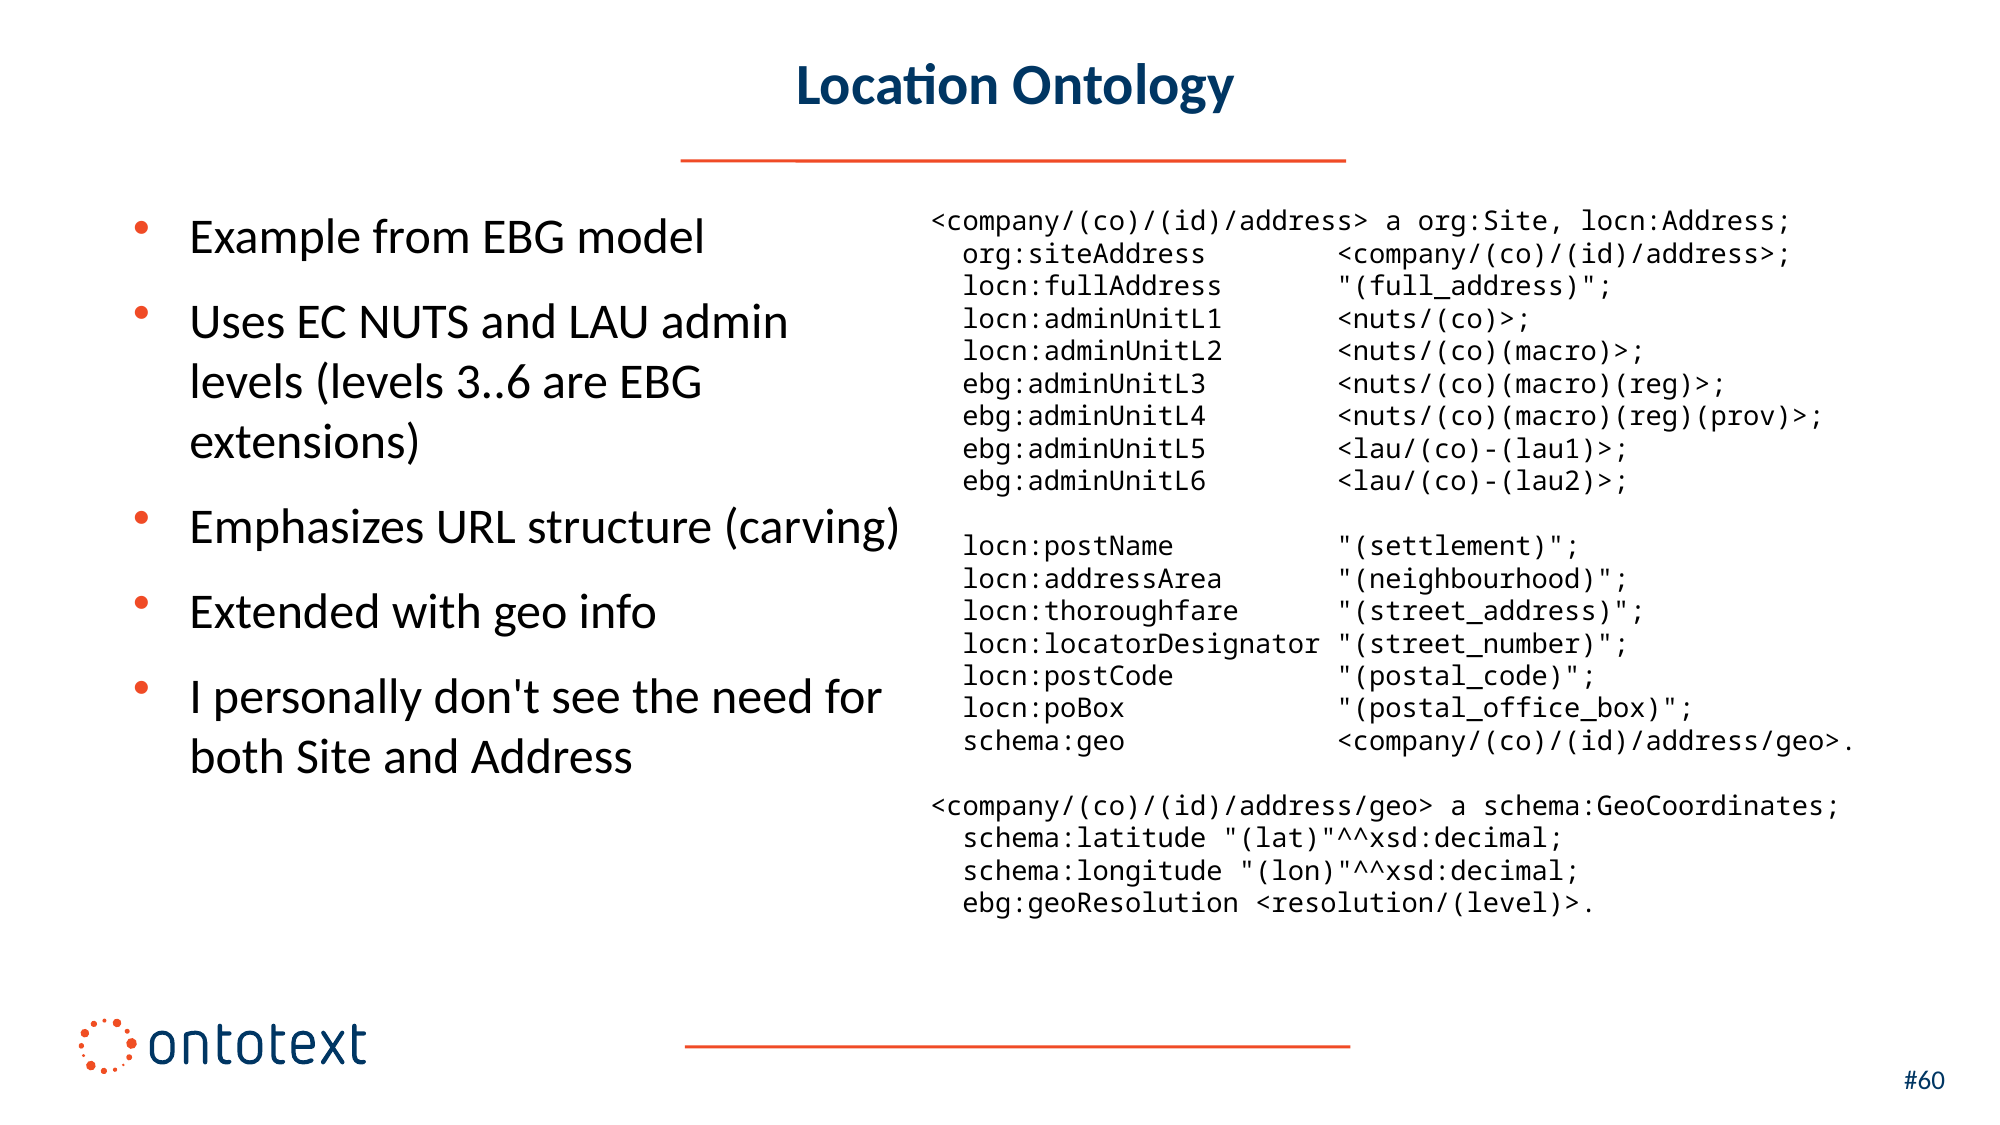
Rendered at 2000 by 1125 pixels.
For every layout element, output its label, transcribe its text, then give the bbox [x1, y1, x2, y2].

slide_number #60 [1796, 1054, 1961, 1105]
text_box <company/(co)/(id)/address> a org:Site, locn:Address; org:siteAddress <company/(co)/(id)/address>; locn:fullAddress "(full_address)"; locn:adminUnitL1 <nuts/(co)>; locn:adminUnitL2 <nuts/(co)(macro)>; ebg:adminUnitL3 <nuts/(co)(macro)(reg)>; ebg:adminUnitL4 <nuts/(co)(macro)(reg)(prov)>; ebg:adminUnitL5 <lau/(co)-(lau1)>; ebg:adminUnitL6 <lau/(co)-(lau2)>; locn:postName "(settlement)"; locn:addressArea "(neighbourhood)"; locn:thoroughfare "(street_address)"; locn:locatorDesignator "(street_number)"; locn:postCode "(postal_code)"; locn:poBox "(postal_office_box)"; schema:geo <company/(co)/(id)/address/geo>. <company/(co)/(id)/address/geo> a schema:GeoCoordinates; schema:latitude "(lat)"^^xsd:decimal; schema:longitude "(lon)"^^xsd:decimal; ebg:geoResolution <resolution/(level)>. [915, 196, 1915, 926]
title Location Ontology [102, 0, 1929, 162]
list Example from EBG model Uses EC NUTS and LAU admin levels (levels 3..6 are EBG extensions) Emphasizes URL structure (carving) Extended with geo info I personally don't see the need for both Site and Address [117, 196, 918, 1000]
